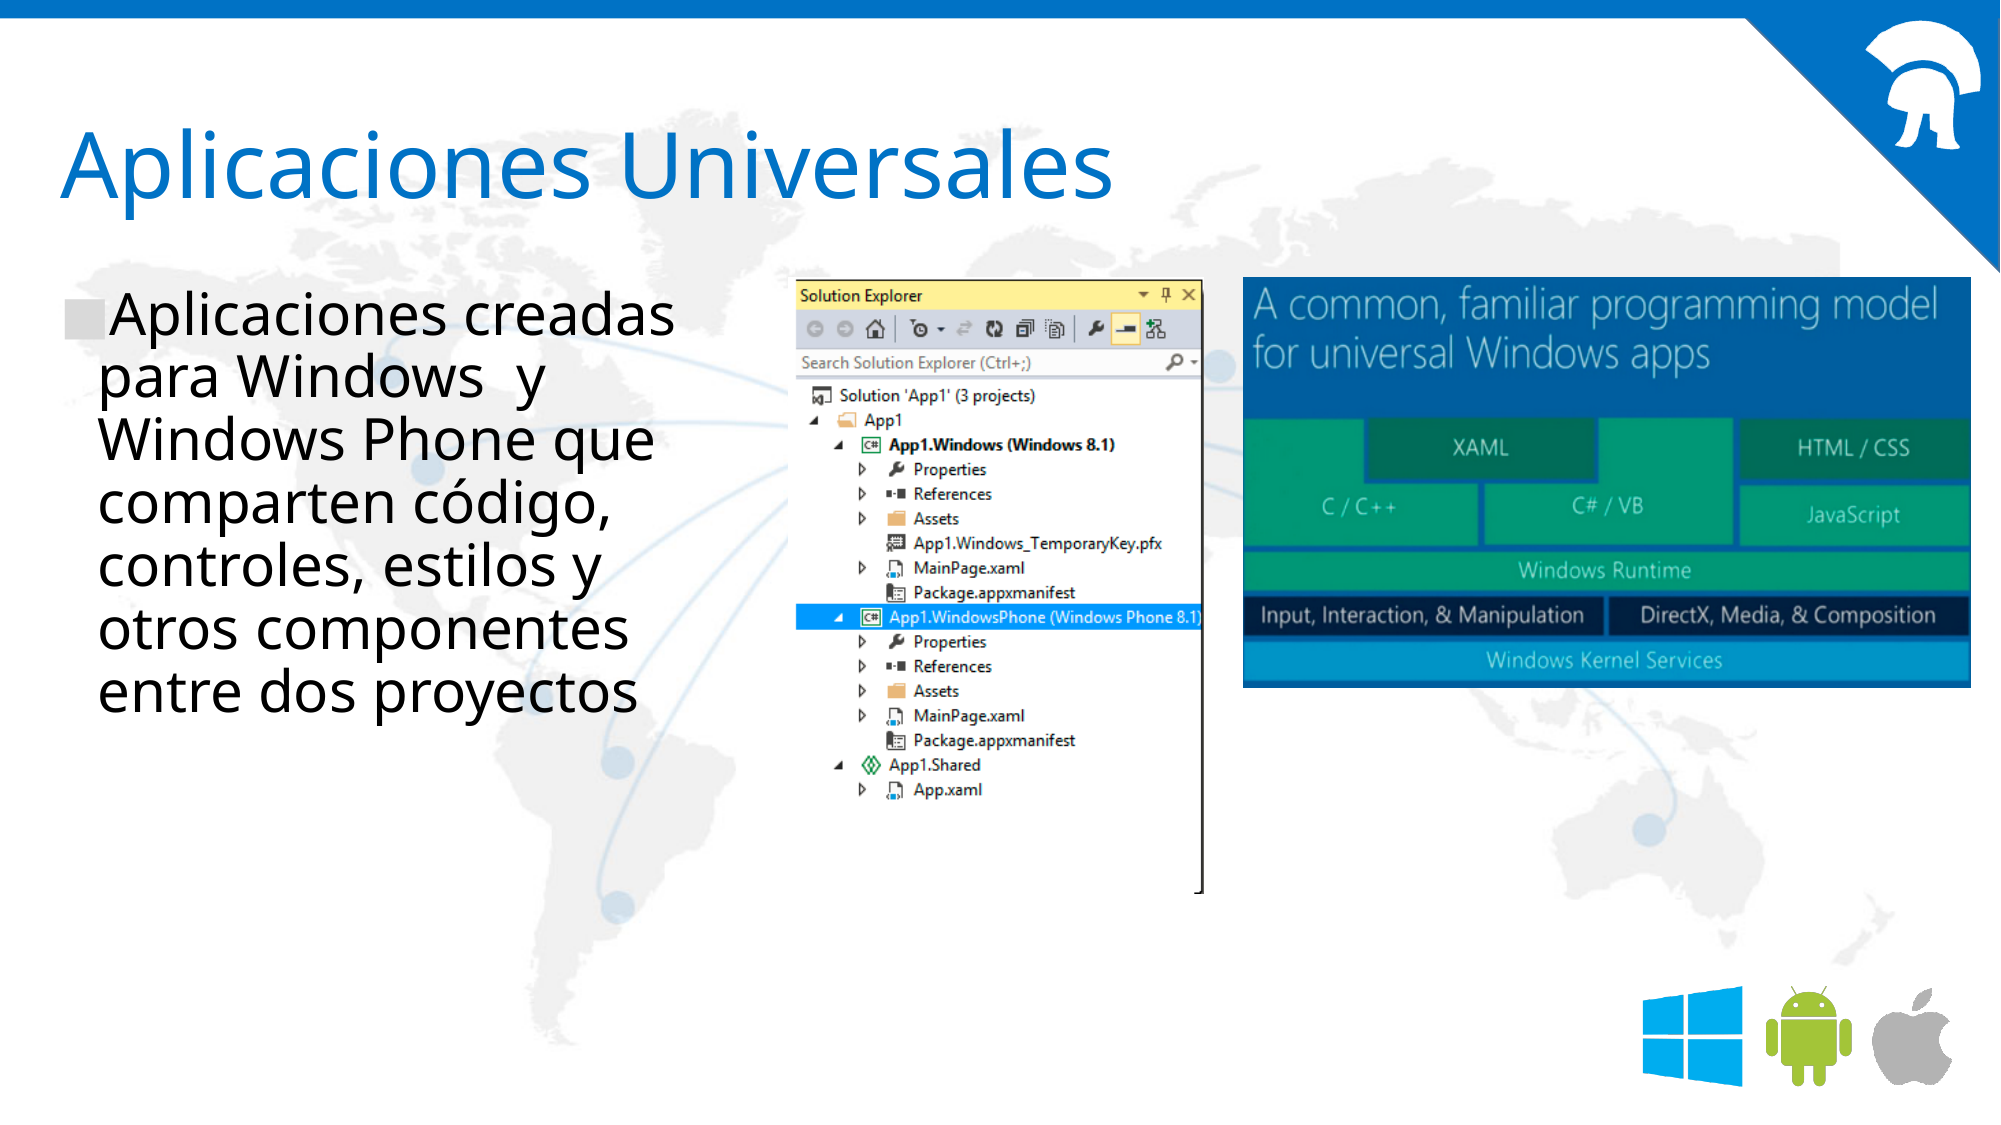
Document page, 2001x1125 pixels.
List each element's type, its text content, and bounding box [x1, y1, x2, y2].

title Aplicaciones Universales [45, 59, 1863, 278]
list Aplicaciones creadas para Windows y Windows Phone que comparten código, controles, estilos y otros componentes entre dos proyectos [45, 277, 750, 992]
picture [0, 0, 2001, 1125]
